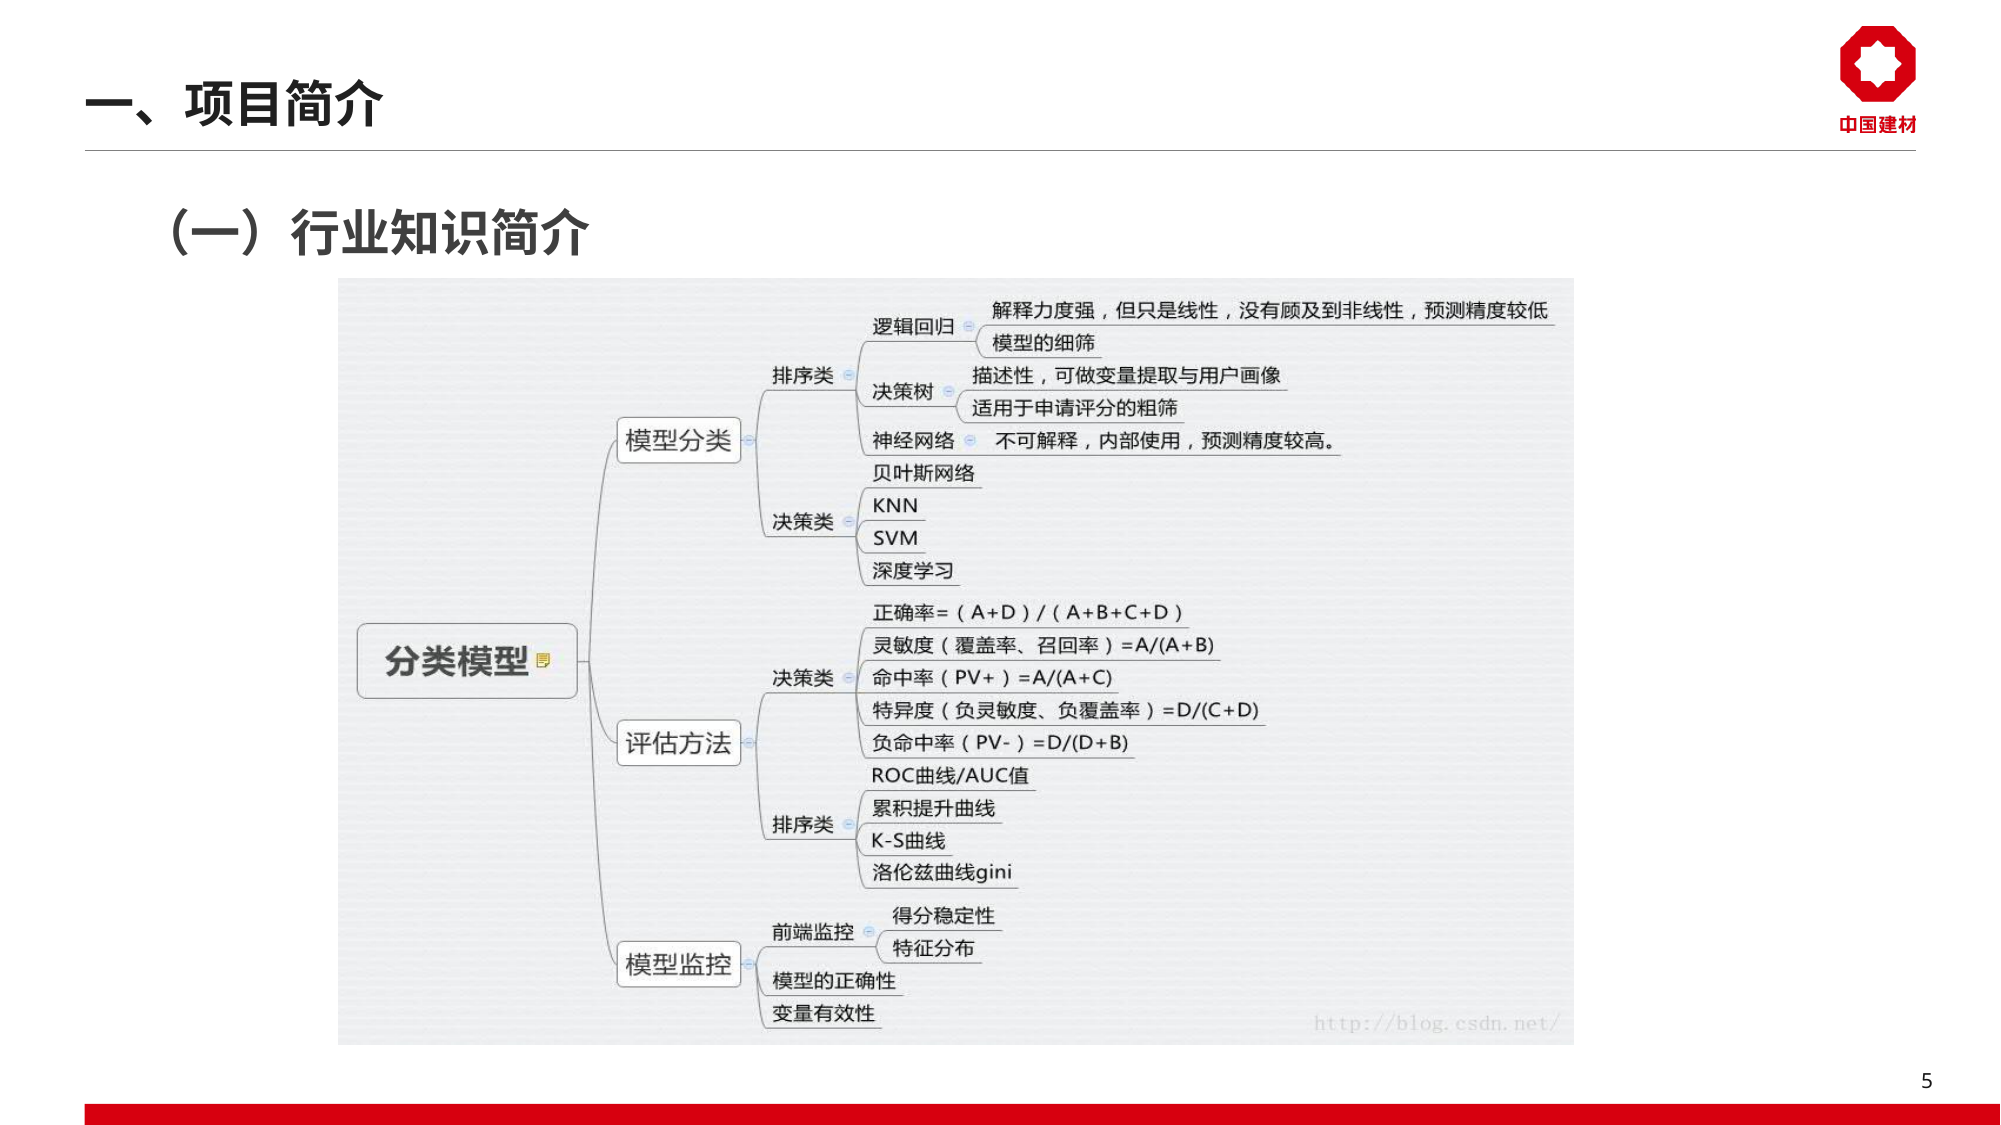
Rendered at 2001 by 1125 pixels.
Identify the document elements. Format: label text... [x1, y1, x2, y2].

picture [338, 278, 1574, 1045]
text_box （一）行业知识简介 [125, 163, 1969, 269]
title 一、项目简介 [69, 71, 1719, 145]
